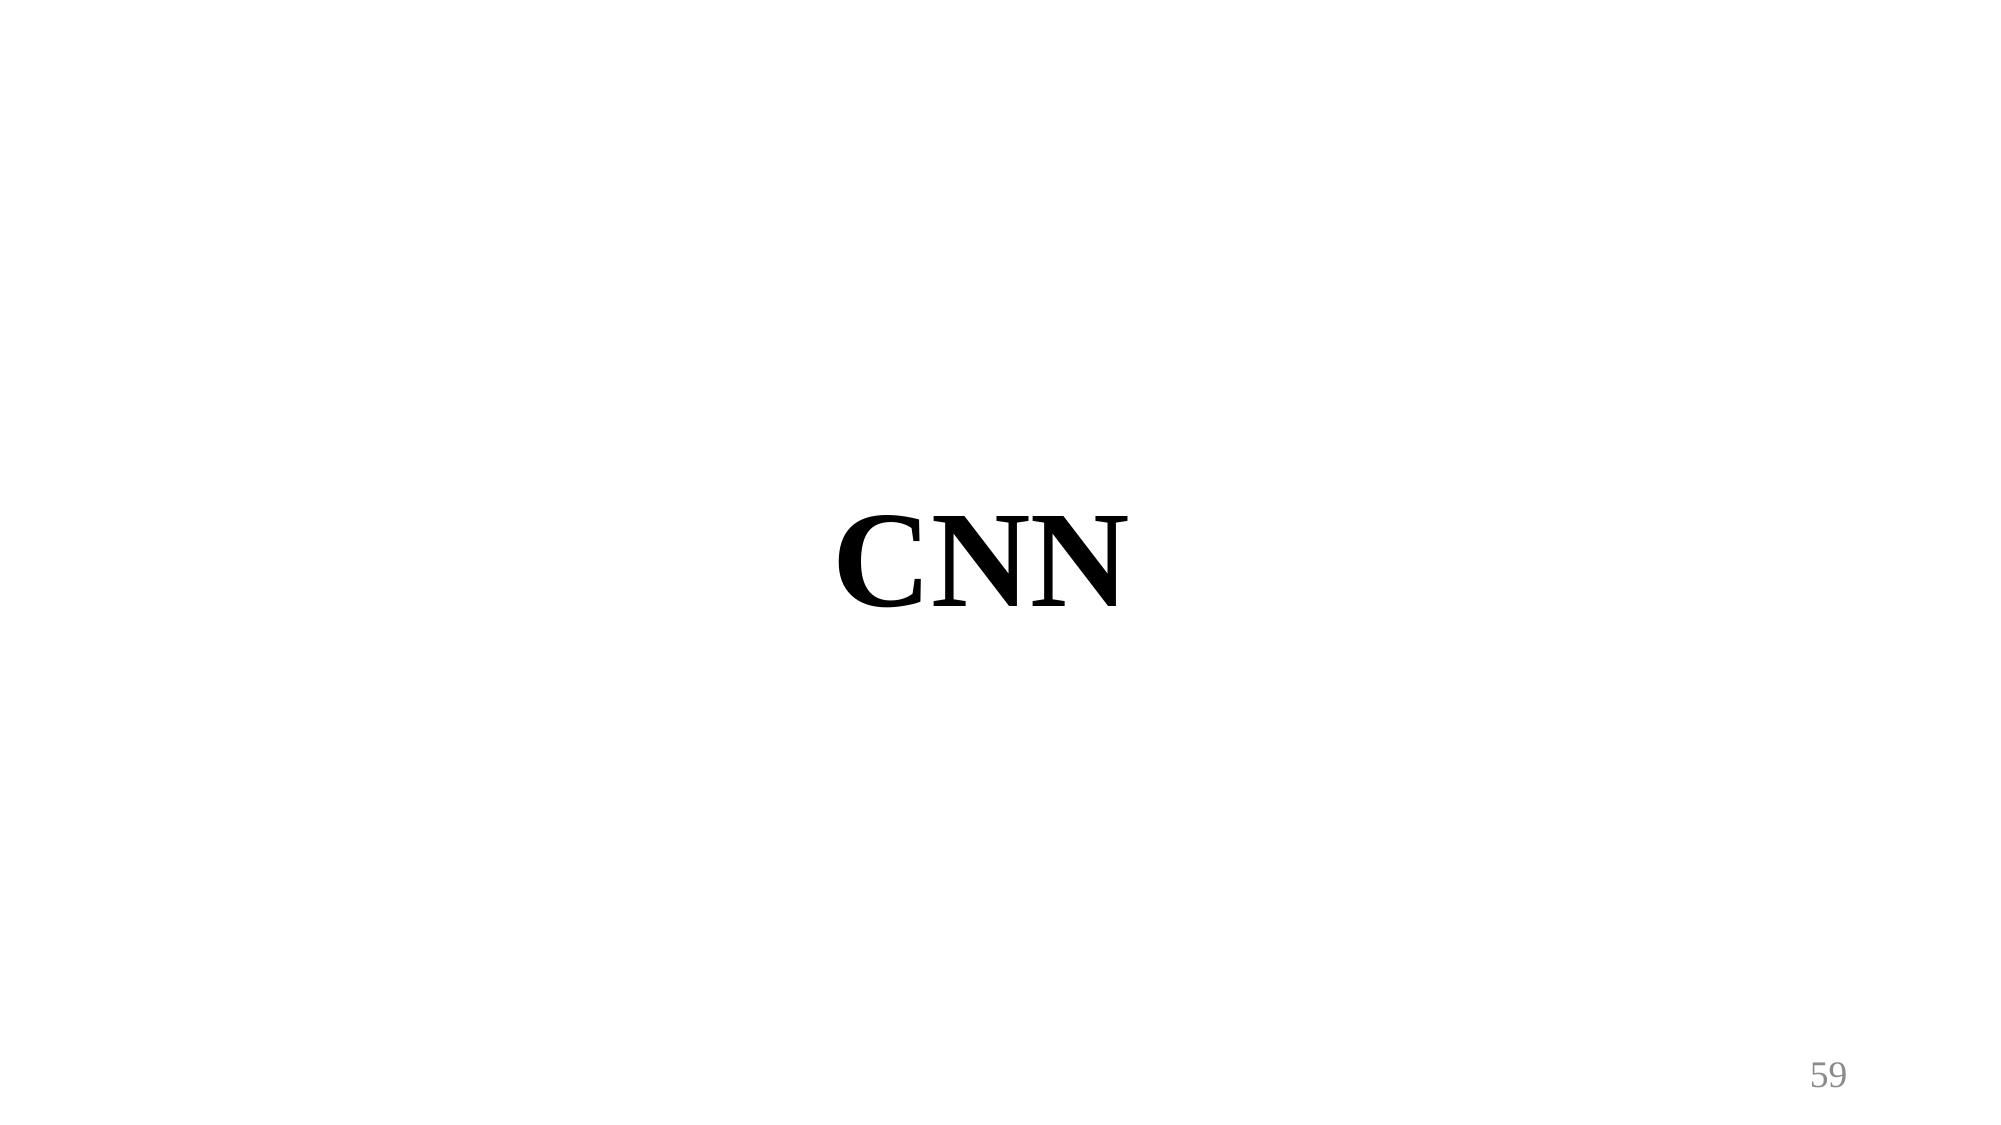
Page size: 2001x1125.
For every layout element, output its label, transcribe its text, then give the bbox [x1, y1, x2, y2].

text_box CNN [817, 345, 1183, 780]
slide_number 59 [1412, 1042, 1863, 1103]
